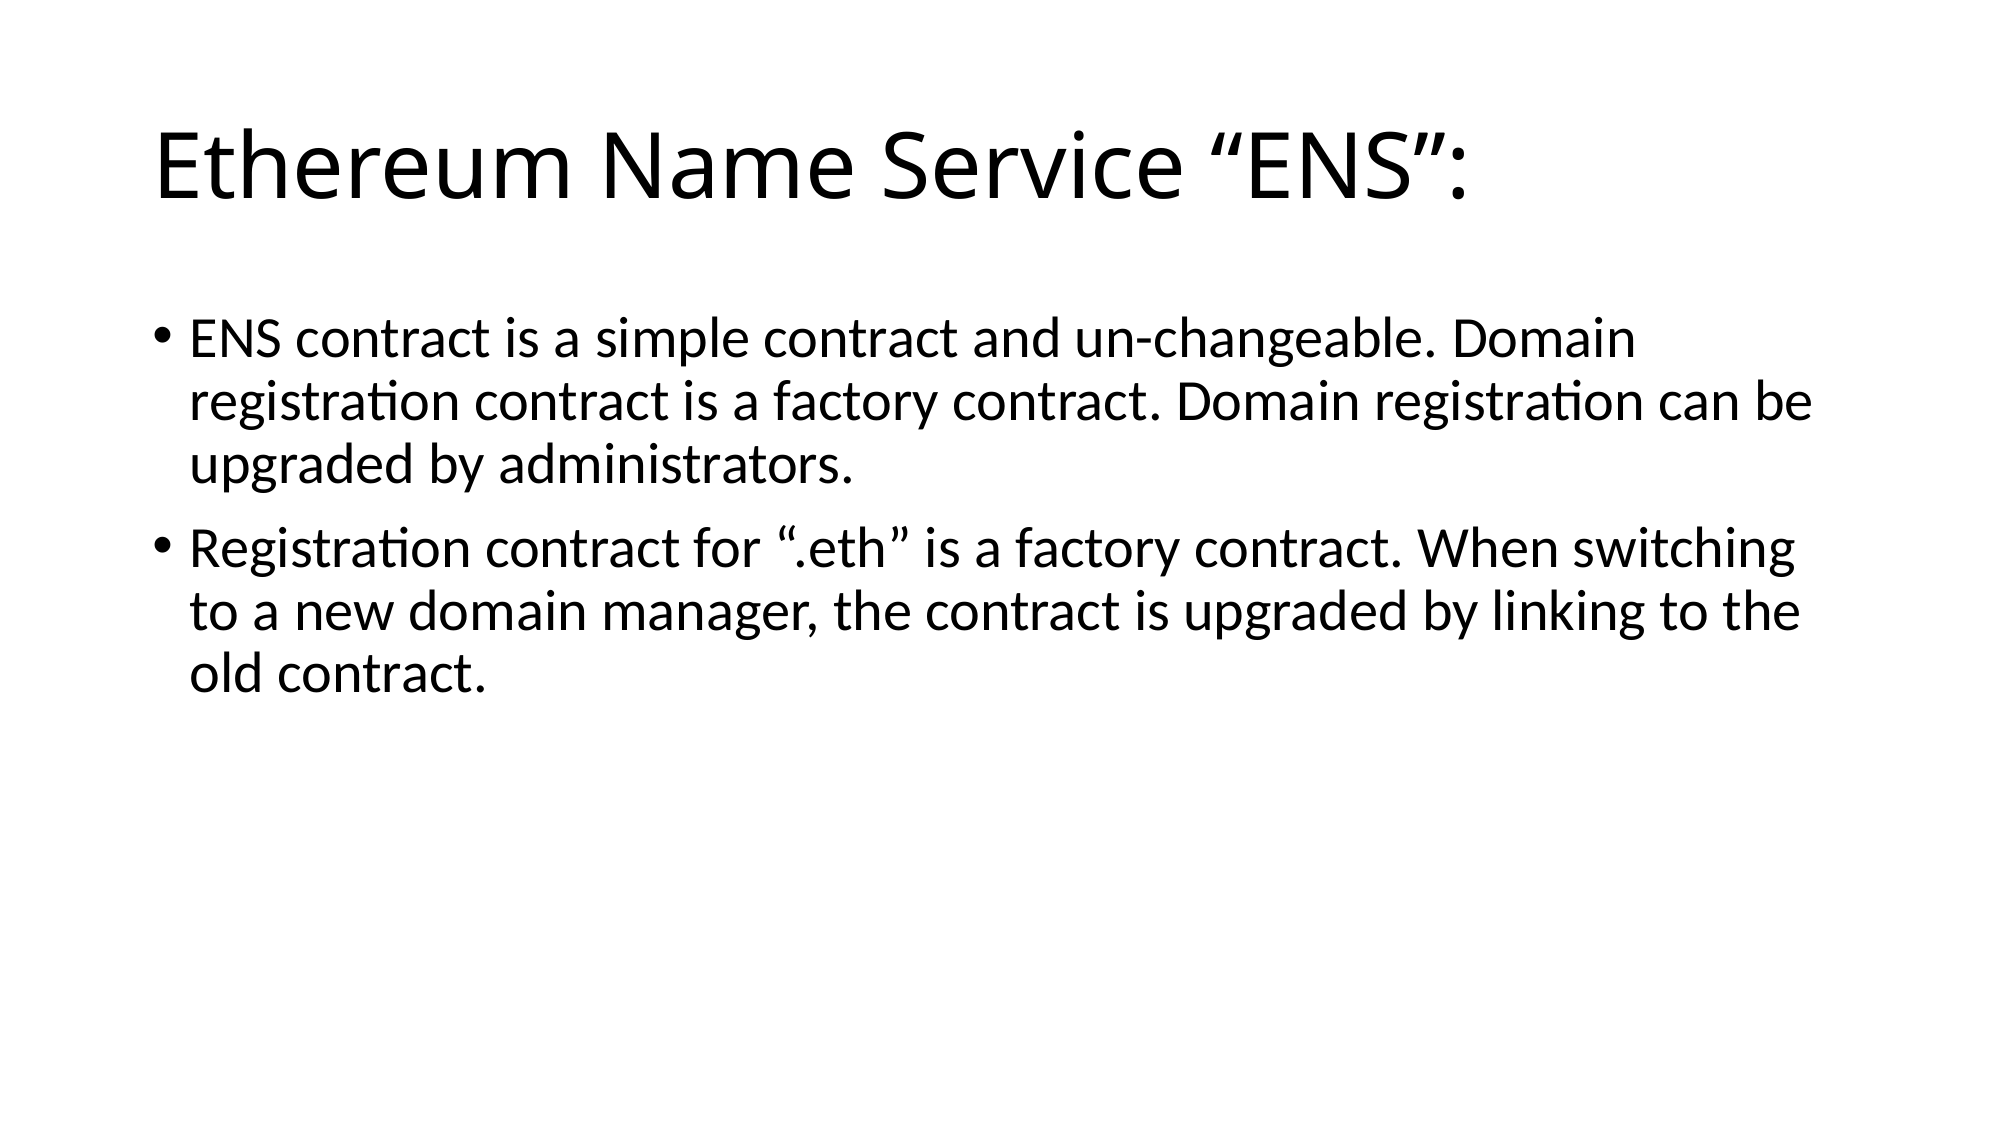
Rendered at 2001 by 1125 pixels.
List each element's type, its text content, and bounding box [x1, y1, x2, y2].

list ENS contract is a simple contract and un-changeable. Domain registration contract is a factory contract. Domain registration can be upgraded by administrators. Registration contract for “.eth” is a factory contract. When switching to a new domain manager, the contract is upgraded by linking to the old contract. [137, 299, 1863, 1014]
title Ethereum Name Service “ENS”: [137, 59, 1863, 278]
